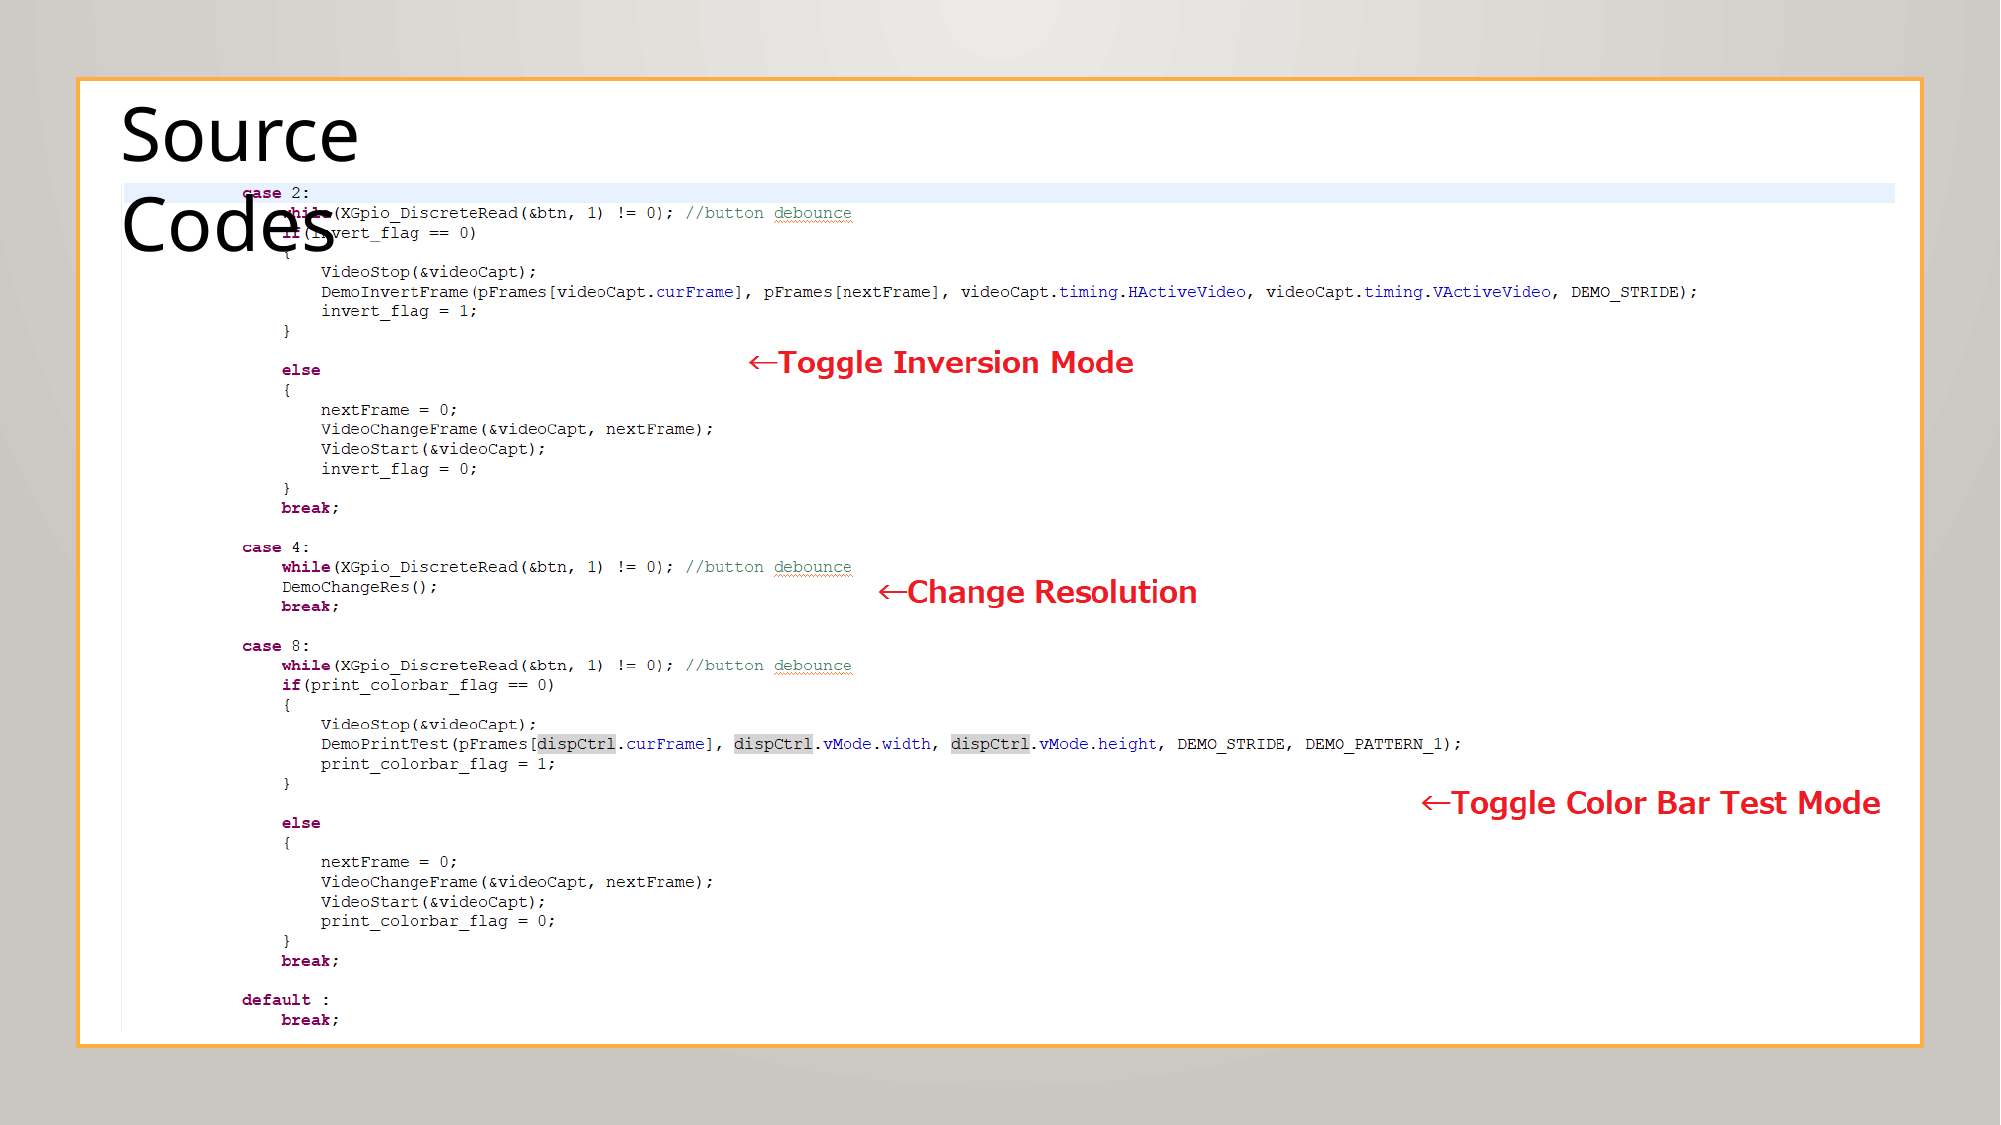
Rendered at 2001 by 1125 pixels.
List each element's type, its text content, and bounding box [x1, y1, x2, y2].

text_box Source Codes [105, 78, 570, 181]
text_box [0, 0, 2000, 1004]
picture [0, 1006, 2000, 1125]
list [105, 181, 1895, 1032]
text_box [77, 77, 1923, 1004]
